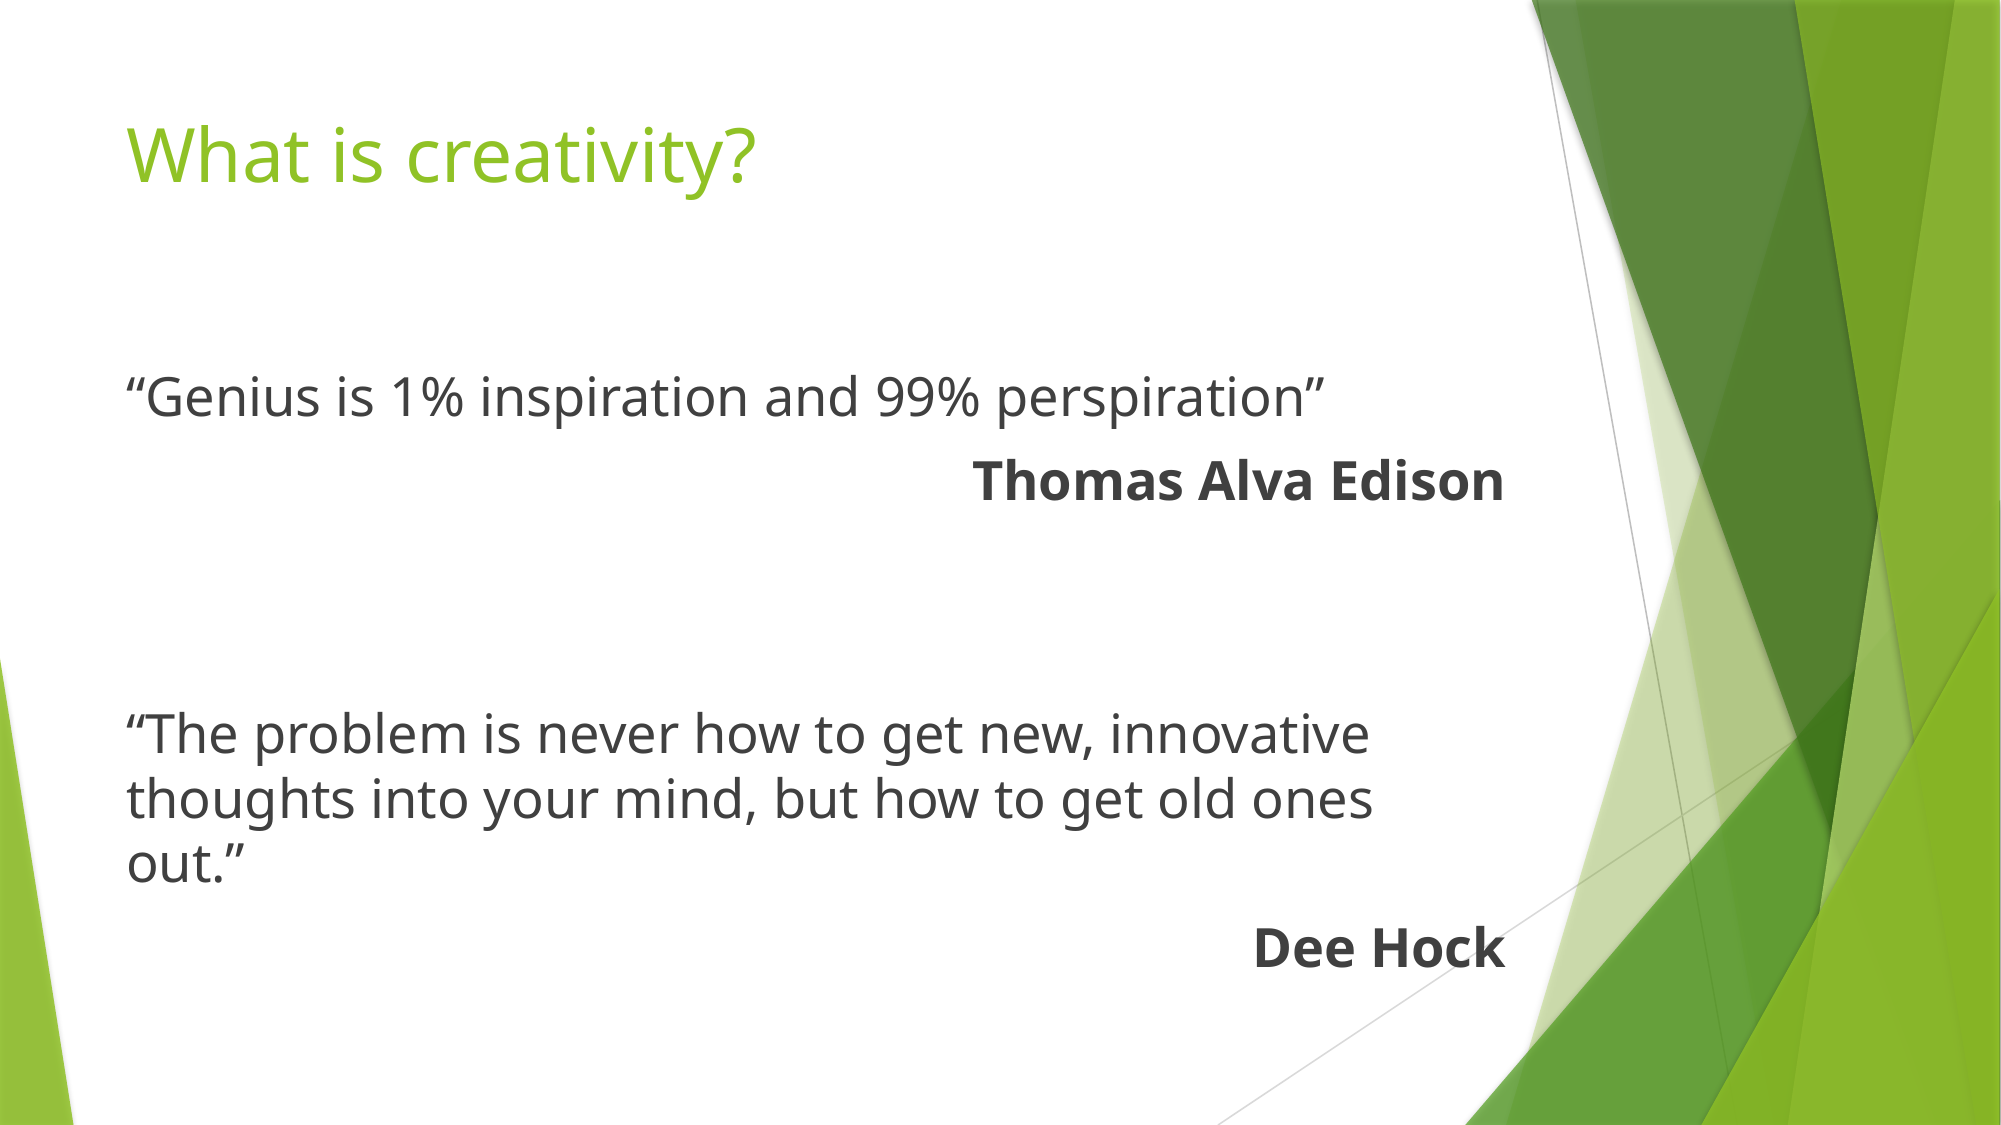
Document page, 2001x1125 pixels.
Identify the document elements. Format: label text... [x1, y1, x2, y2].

list “Genius is 1% inspiration and 99% perspiration” Thomas Alva Edison “The problem is never how to get new, innovative thoughts into your mind, but how to get old ones out.” Dee Hock [111, 354, 1522, 992]
title What is creativity? [111, 99, 1522, 317]
